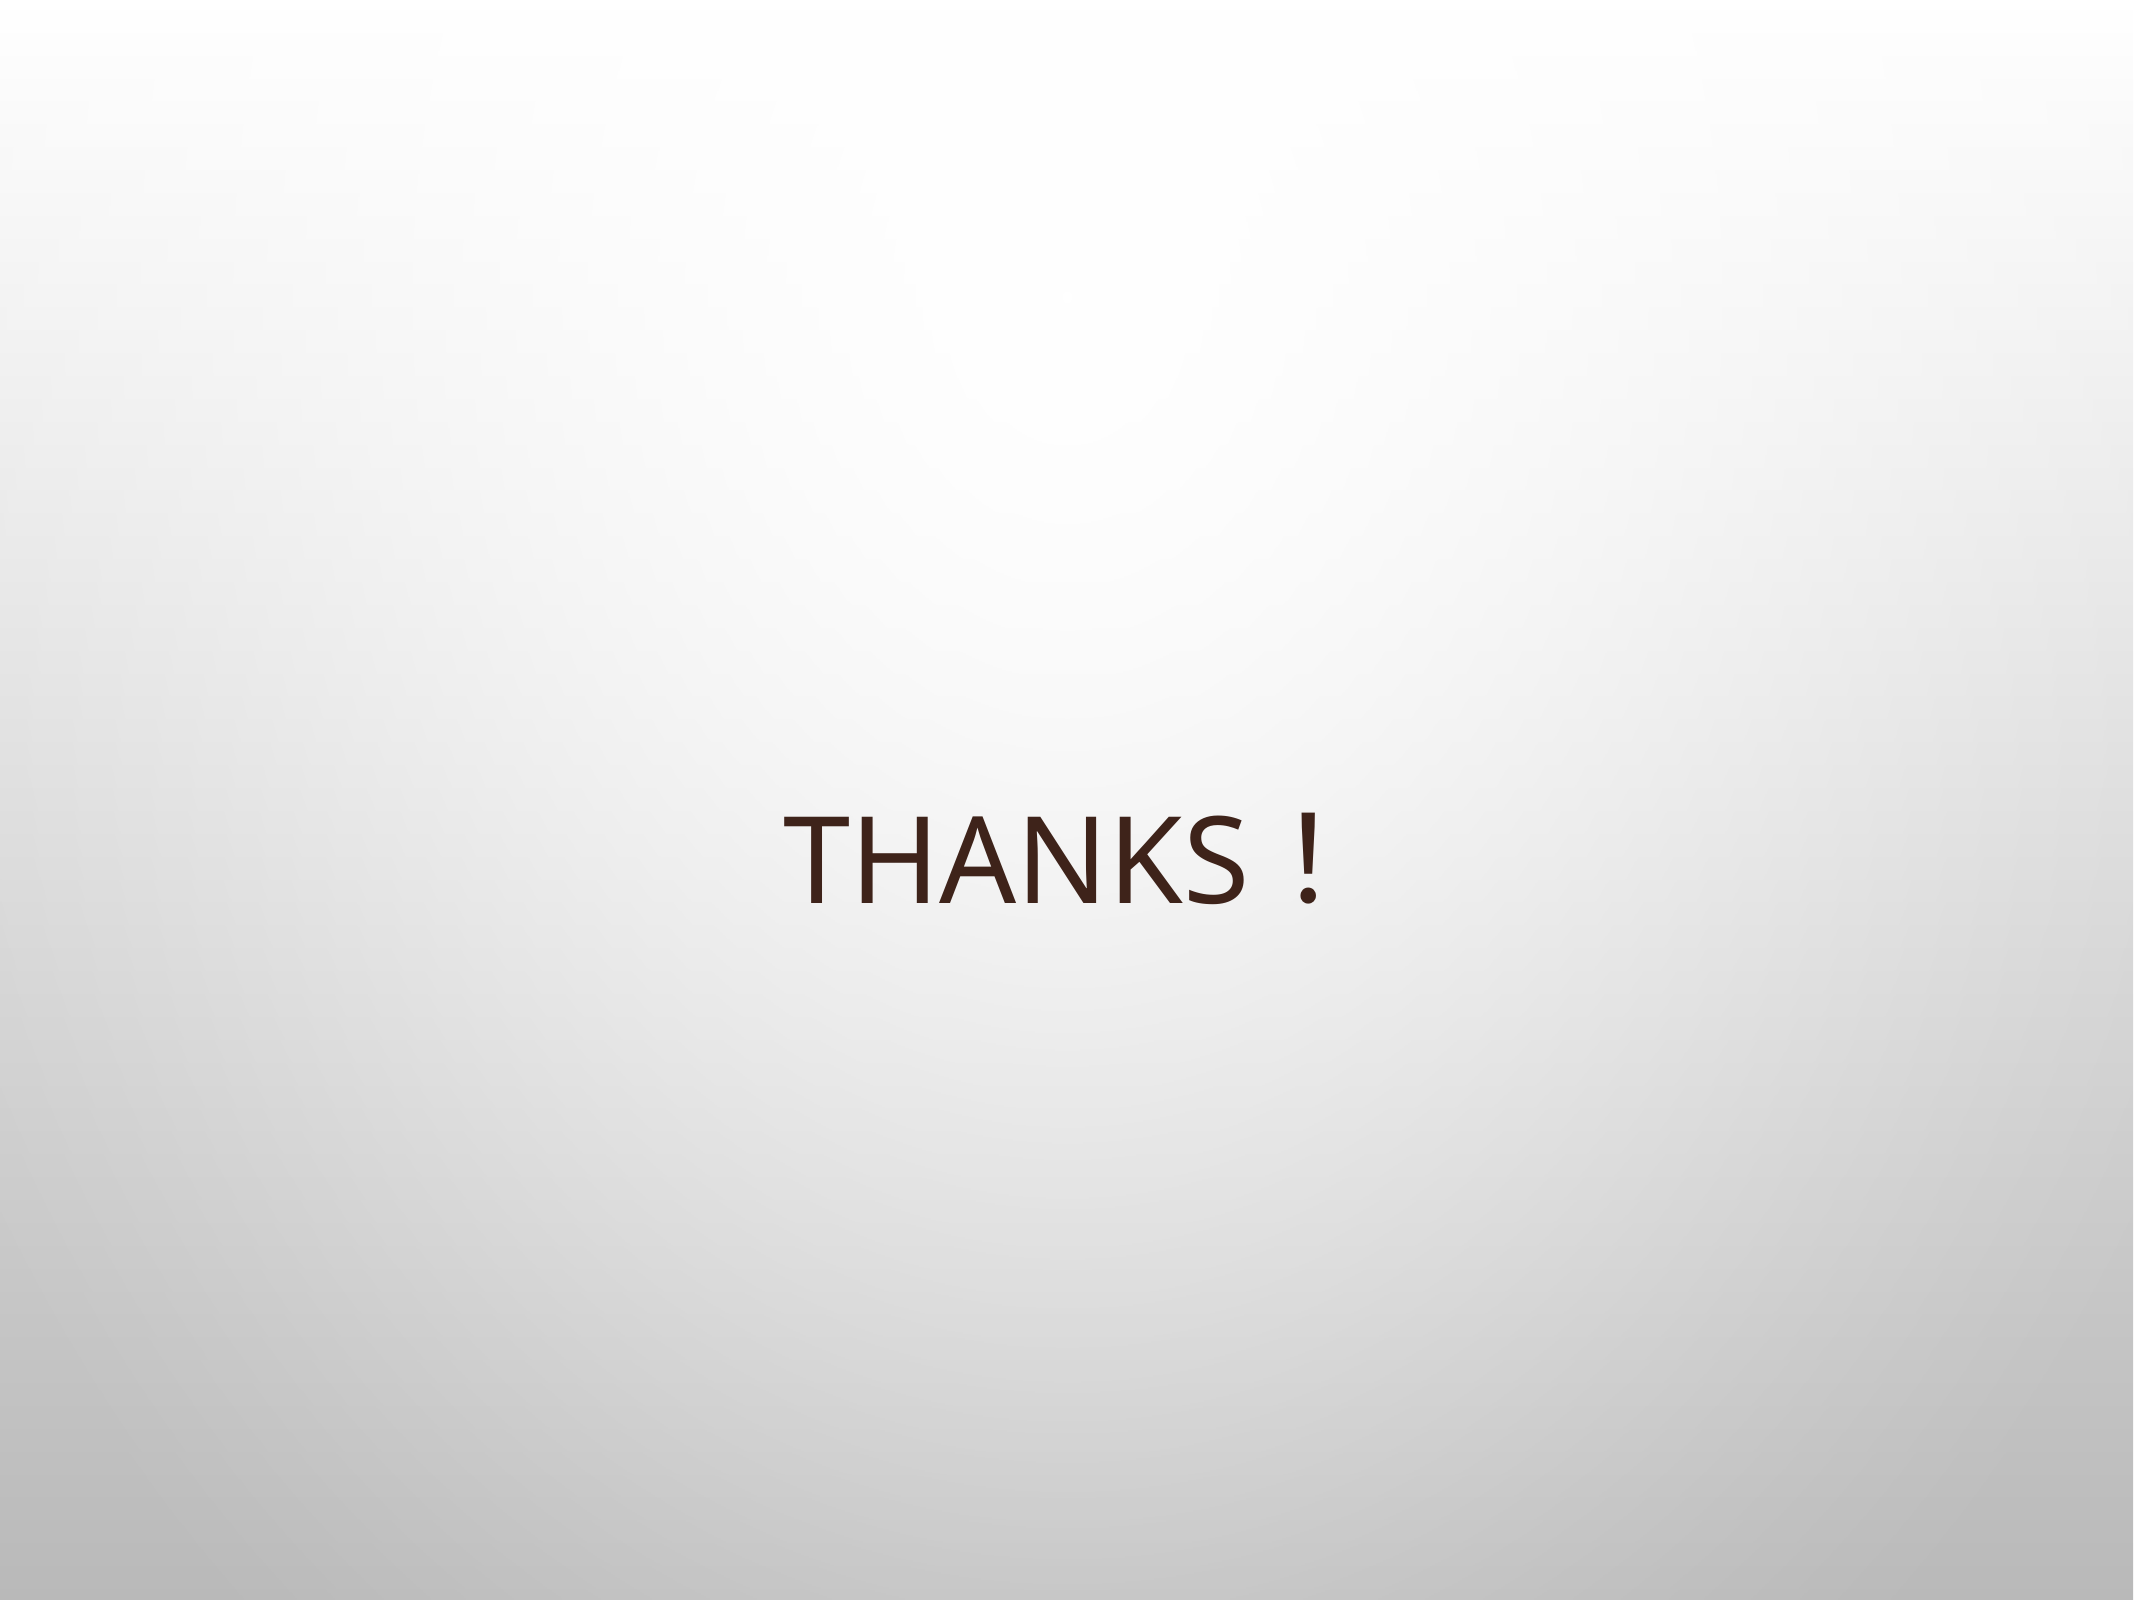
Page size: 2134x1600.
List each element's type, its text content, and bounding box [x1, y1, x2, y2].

title thanks！ [768, 596, 1514, 937]
picture [0, 0, 2134, 1600]
